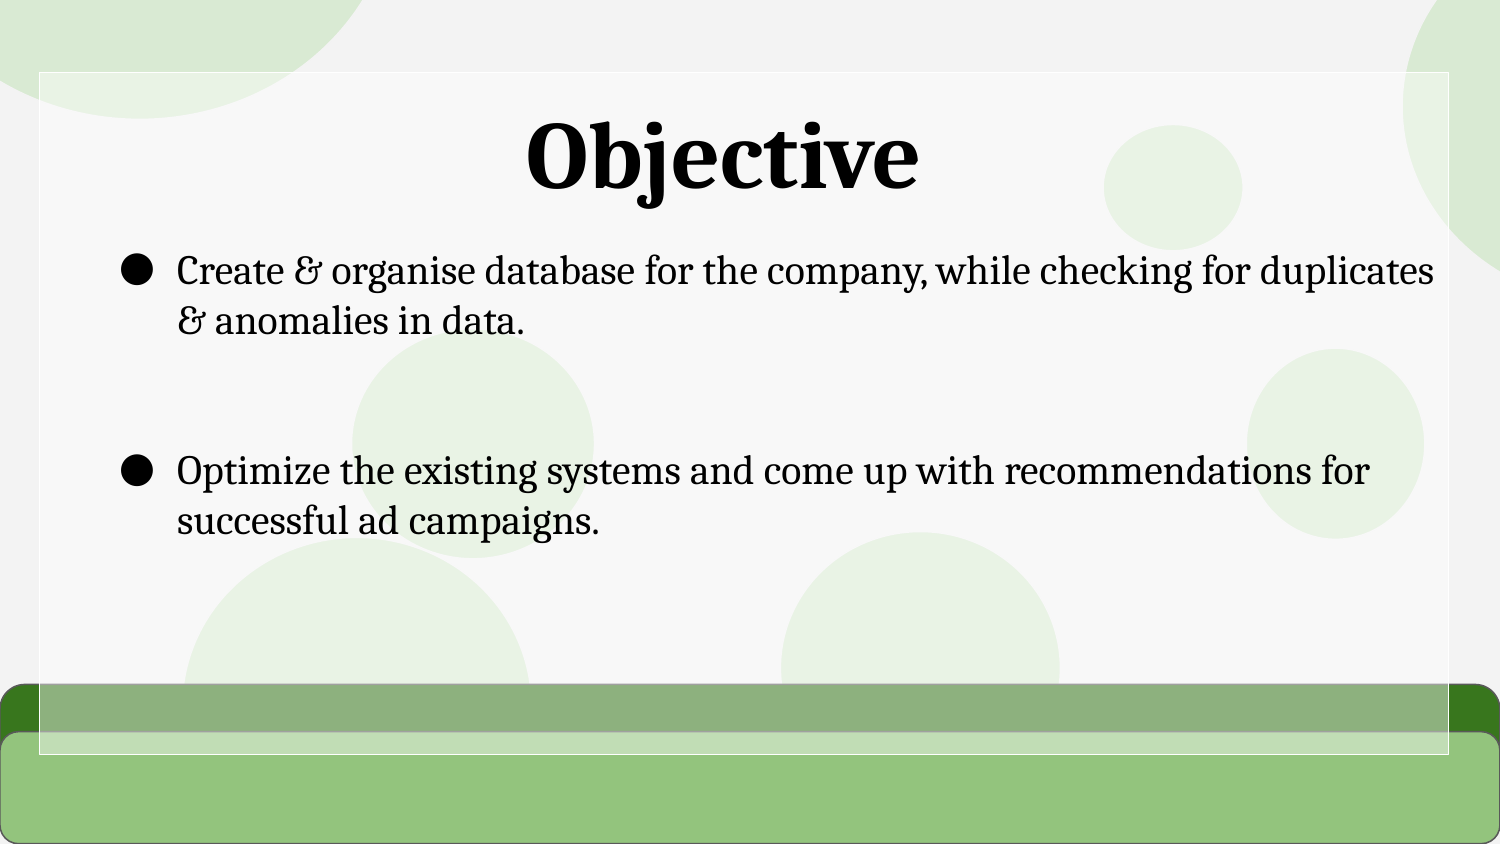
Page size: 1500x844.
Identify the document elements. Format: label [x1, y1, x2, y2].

text_box [0, 0, 1500, 844]
